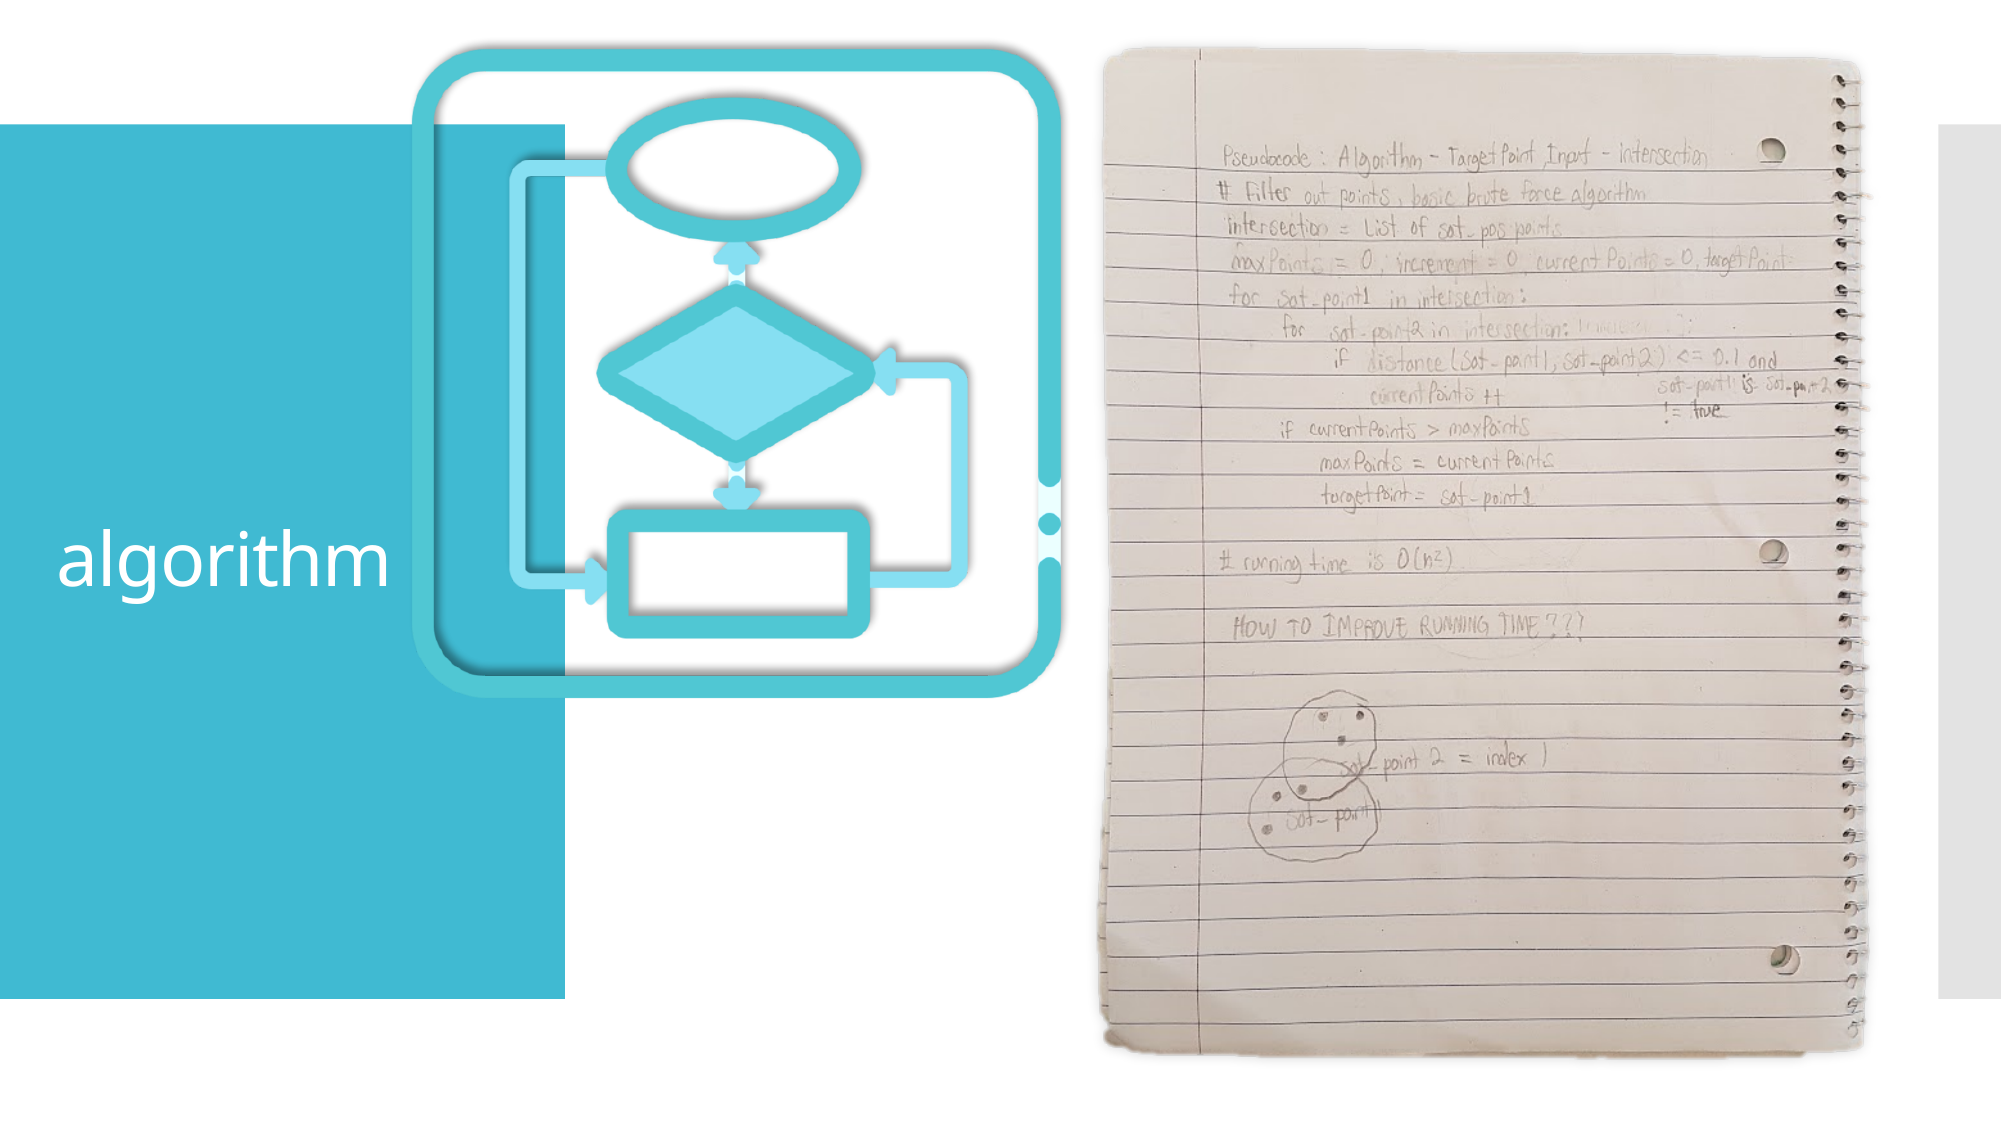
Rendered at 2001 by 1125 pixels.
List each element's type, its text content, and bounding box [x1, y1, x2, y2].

picture [399, 0, 1962, 1064]
title algorithm [41, 184, 525, 940]
